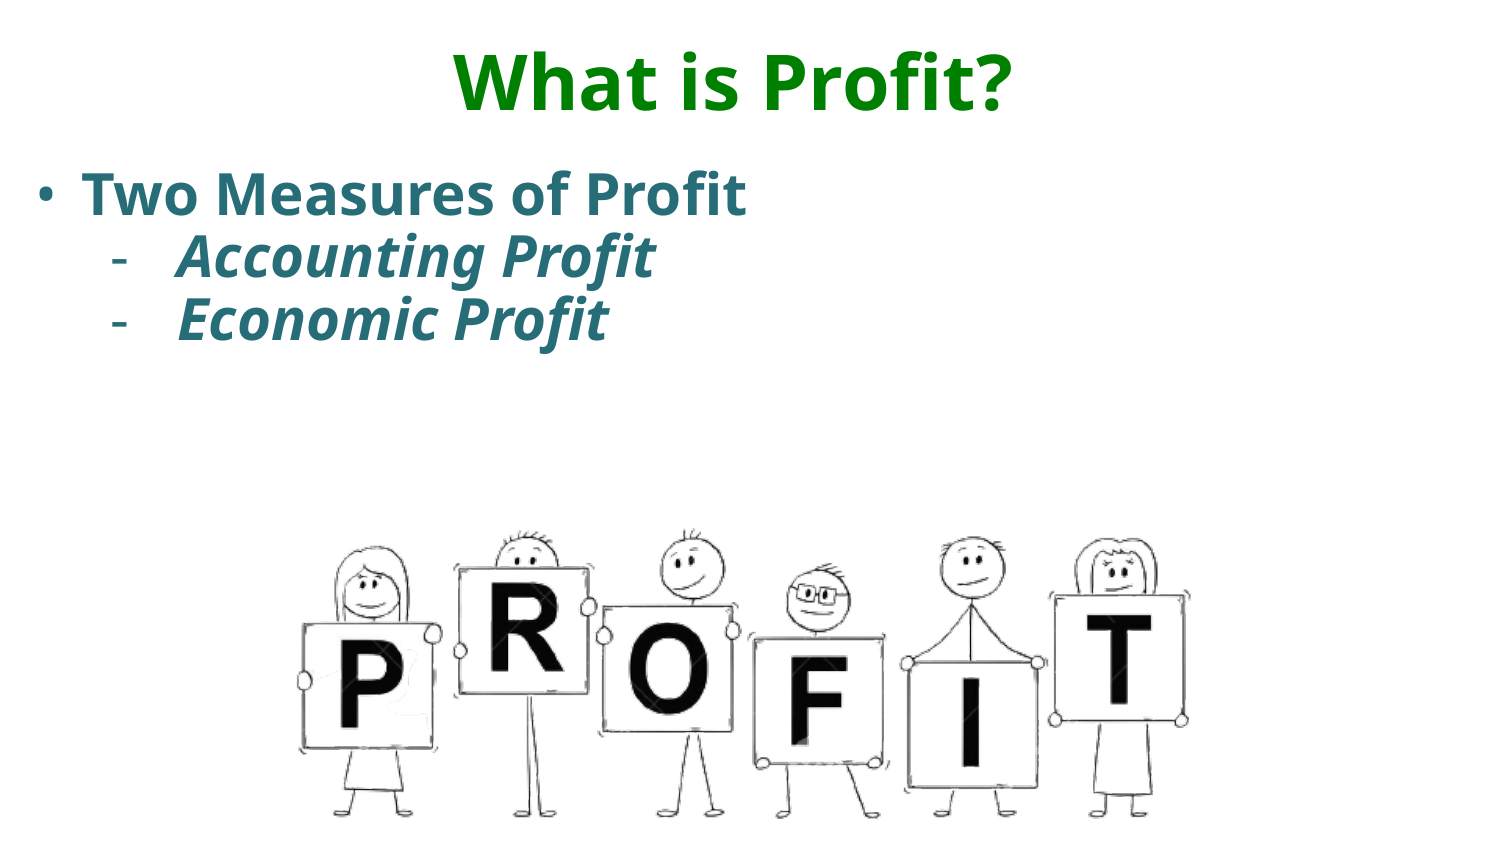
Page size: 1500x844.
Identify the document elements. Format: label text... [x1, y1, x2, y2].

title What is Profit? [0, 9, 1488, 151]
text_box Two Measures of Profit Accounting Profit Economic Profit [12, 150, 1488, 822]
picture [273, 421, 1214, 841]
